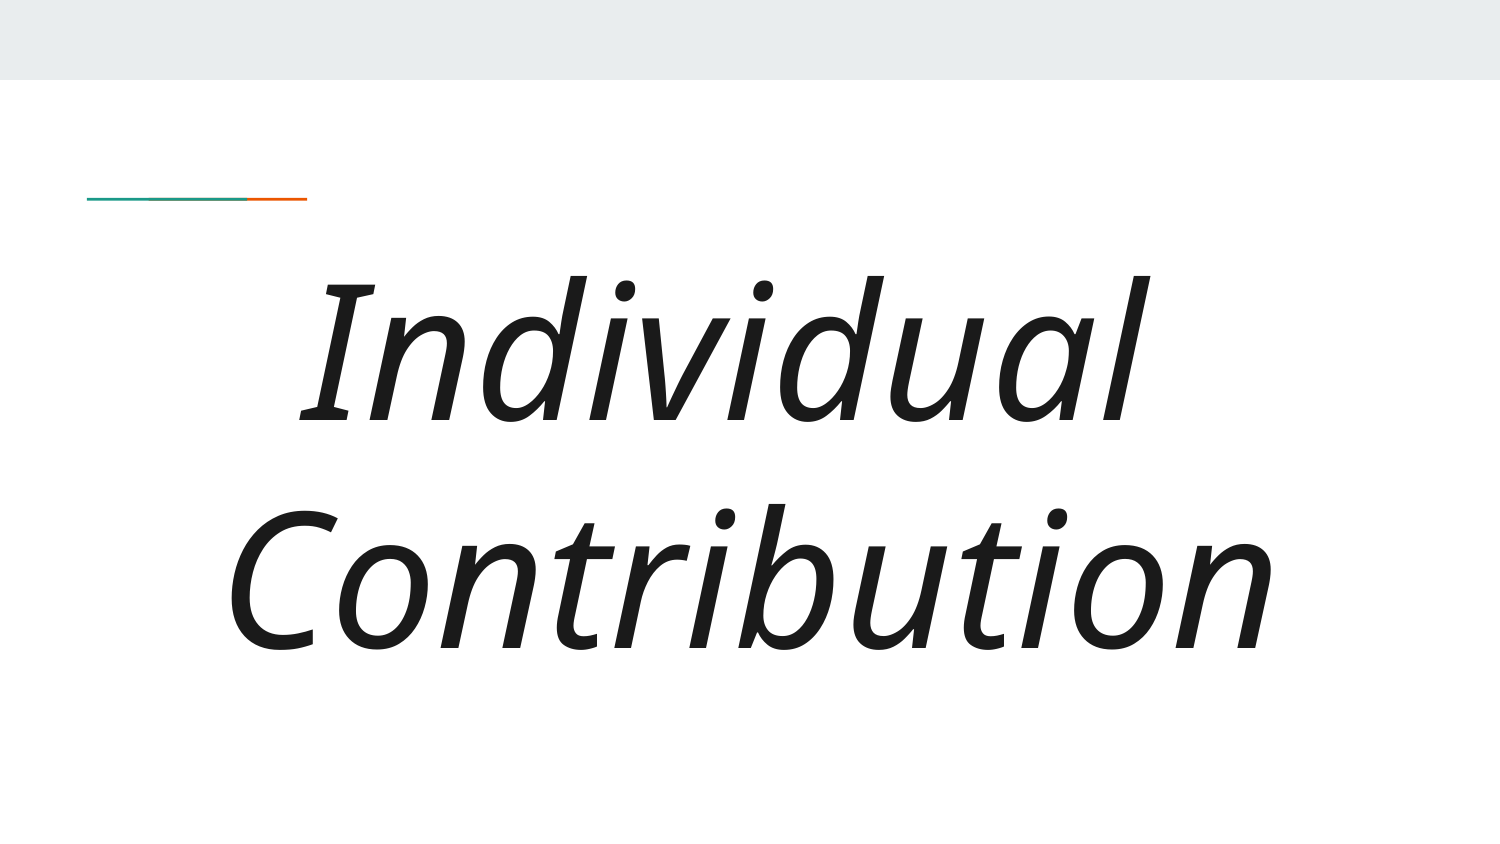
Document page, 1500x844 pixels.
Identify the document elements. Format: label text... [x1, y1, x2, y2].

title Individual Contribution [119, 216, 1381, 724]
